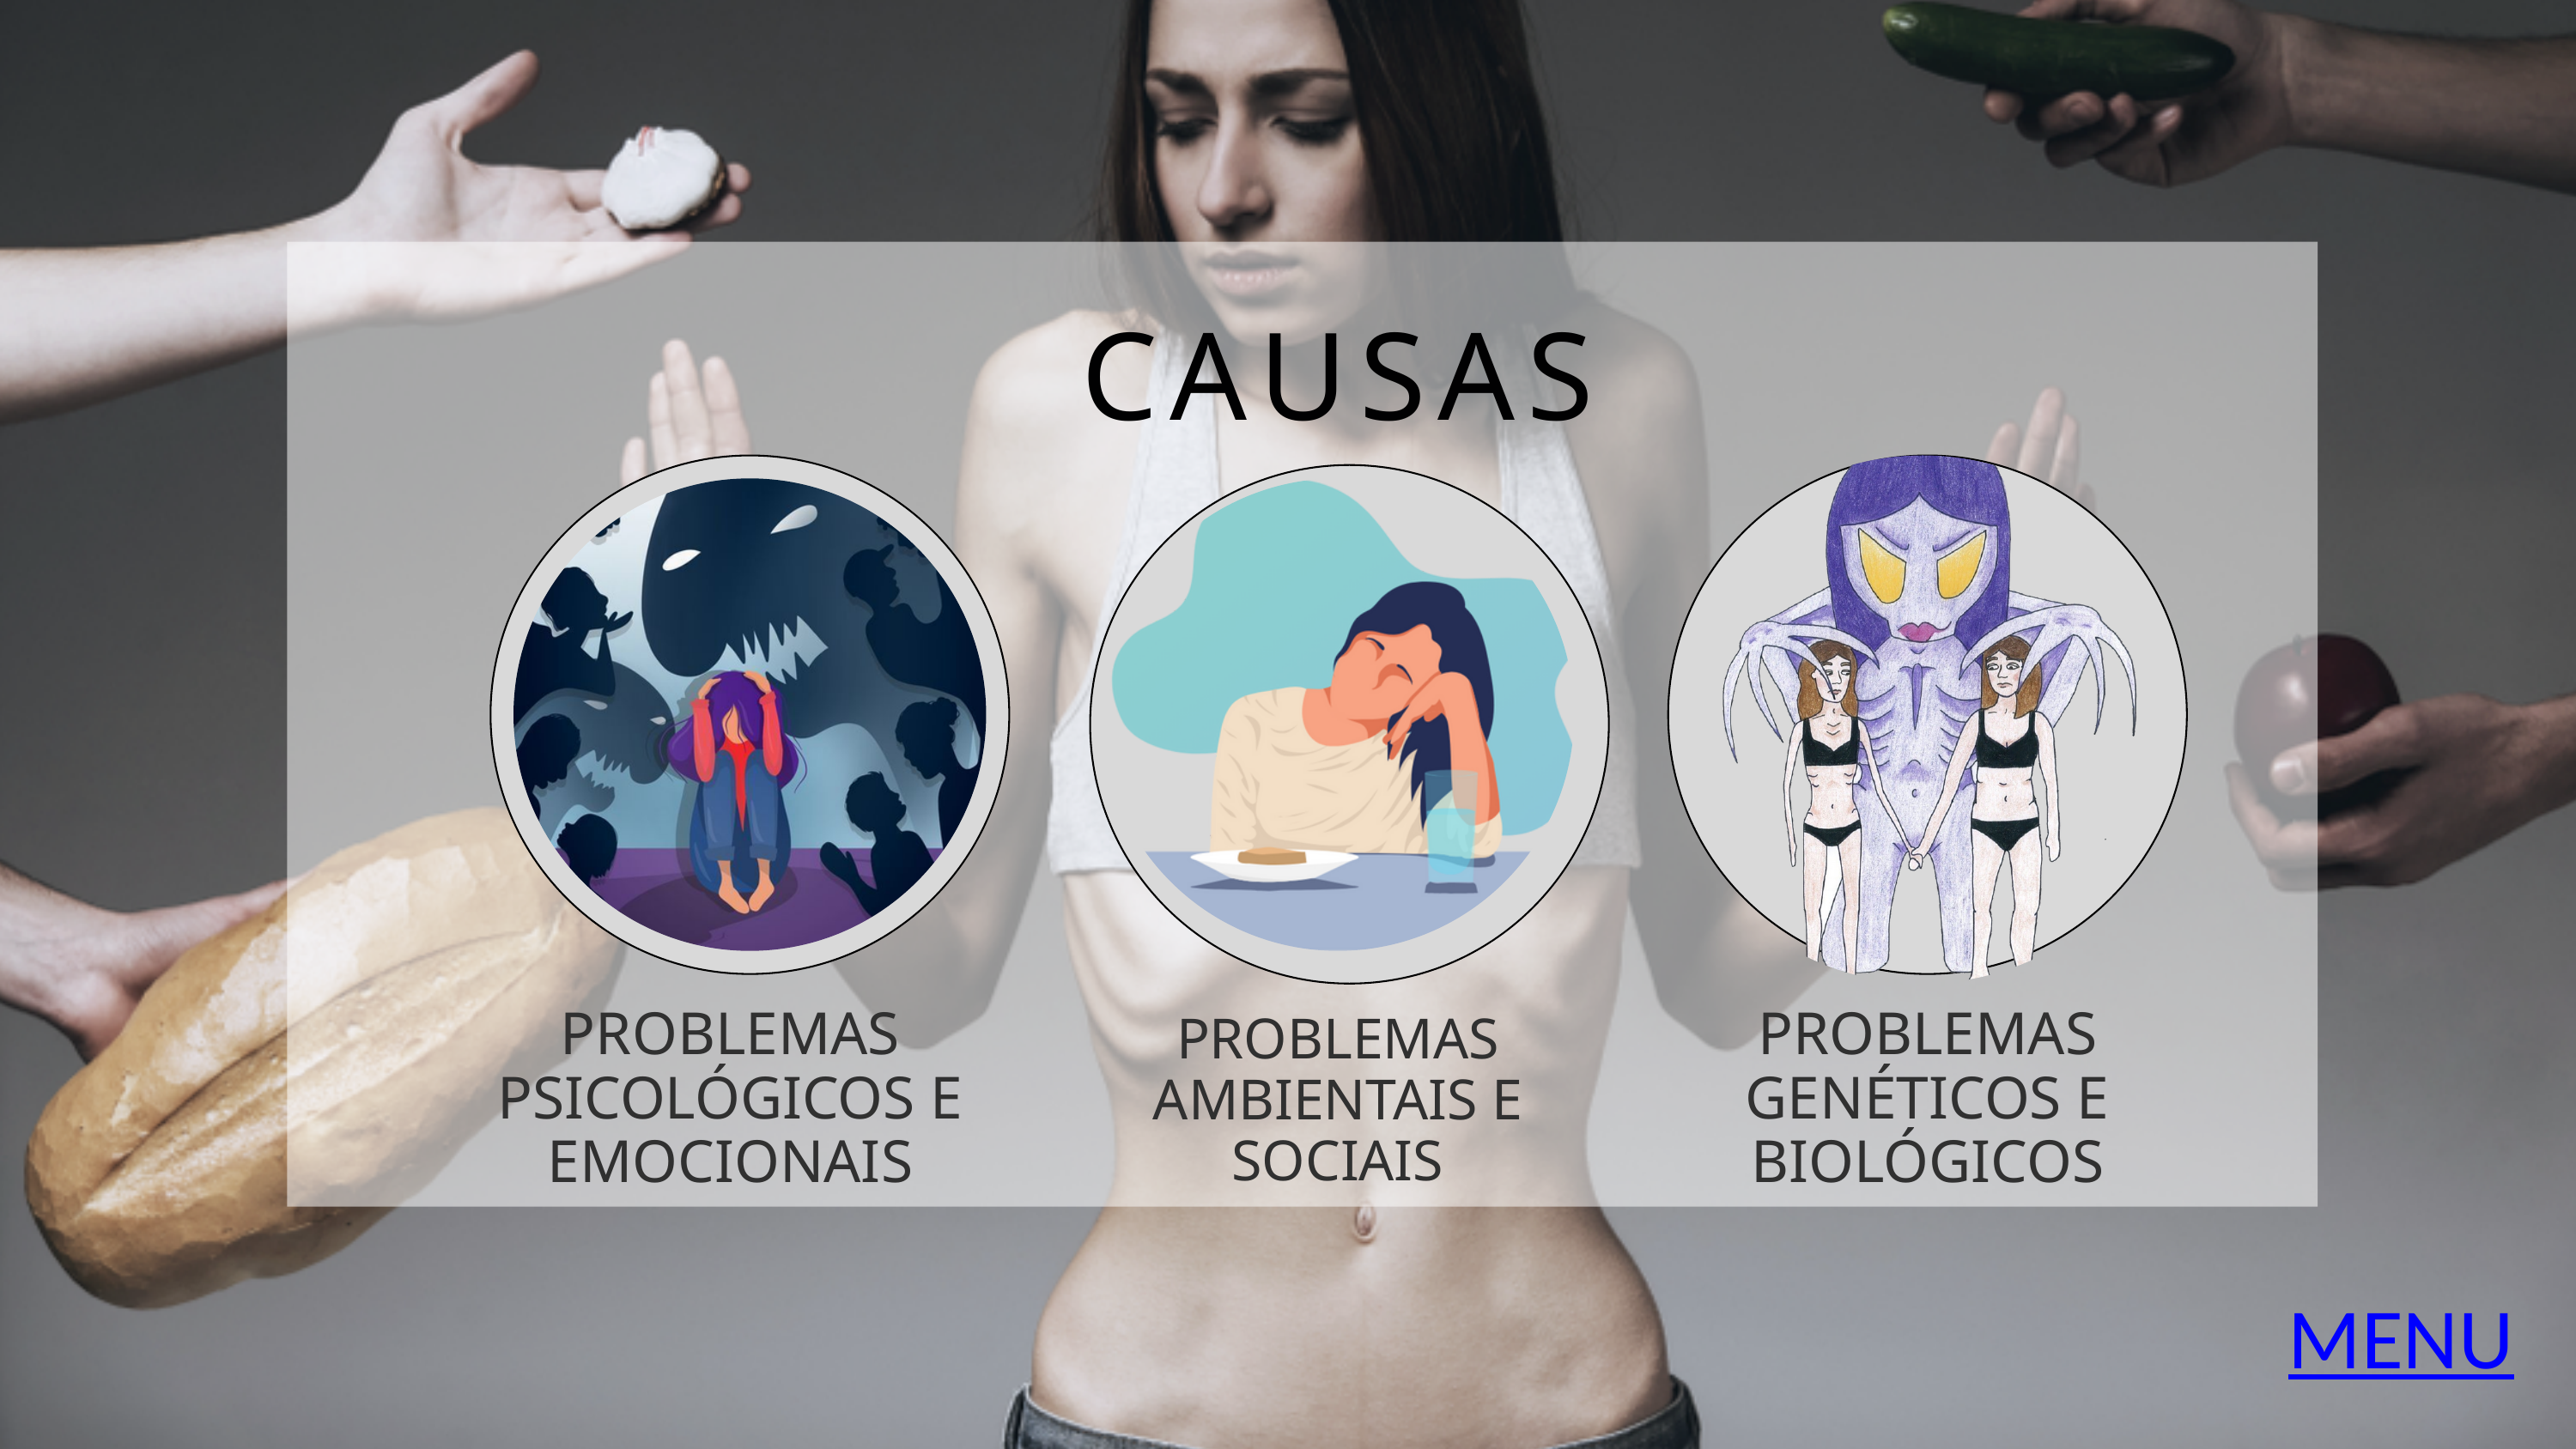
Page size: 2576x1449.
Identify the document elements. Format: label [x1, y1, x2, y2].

text_box [1101, 478, 1575, 951]
text_box [1090, 464, 1609, 984]
text_box [373, 303, 2303, 520]
text_box [513, 530, 987, 951]
picture [0, 0, 2576, 1449]
text_box [1658, 455, 2187, 984]
text_box [490, 530, 1010, 974]
